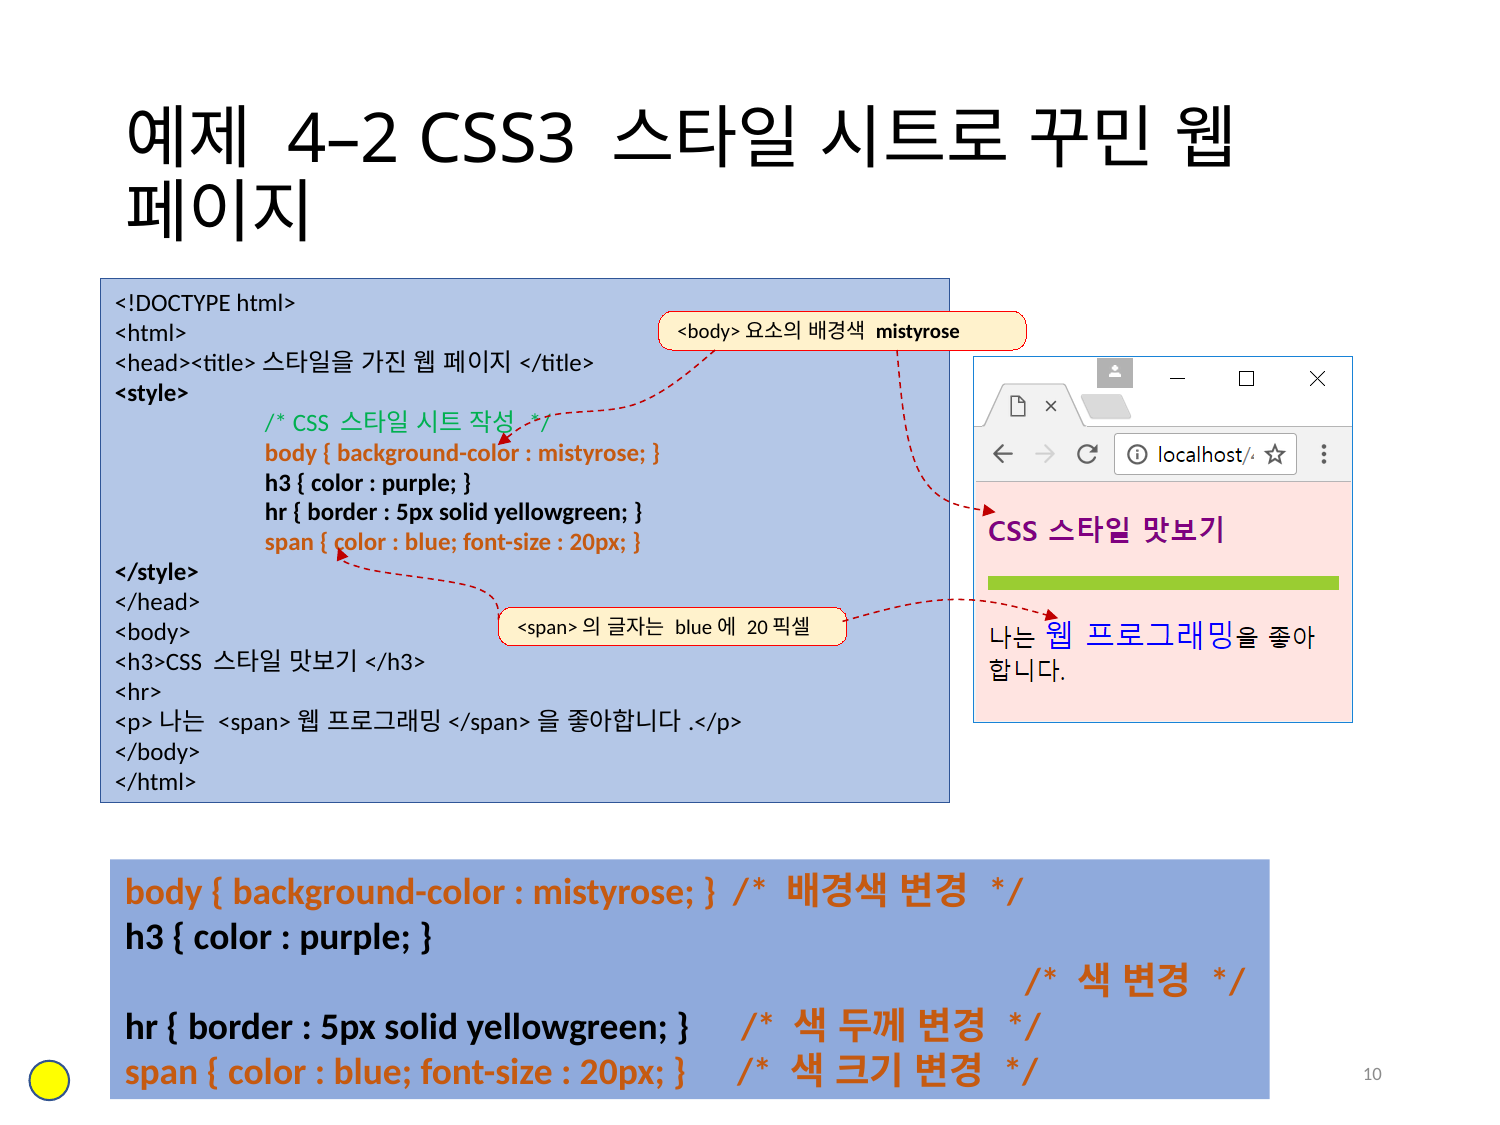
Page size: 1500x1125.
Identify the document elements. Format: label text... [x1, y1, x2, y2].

title 예제 4–2 CSS3 스타일 시트로 꾸민 웹 페이지 [110, 46, 1386, 308]
text_box body { background-color : mistyrose; } /* 배경색 변경 */ h3 { color : purple; } /* 색 변경 */ hr { border : 5px solid yellowgreen; } /* 색 두께 변경 */ span { color : blue; font-size : 20px; } /* 색 크기 변경 */ [110, 859, 1270, 1100]
slide_number 10 [1059, 1042, 1397, 1103]
text_box <!DOCTYPE html> <html> <head><title>스타일을 가진 웹 페이지</title> <style> /* CSS 스타일 시트 작성 */ body { background-color : mistyrose; } h3 { color : purple; } hr { border : 5px solid yellowgreen; } span { color : blue; font-size : 20px; } </style> </head> <body> <h3>CSS 스타일 맛보기</h3> <hr> <p>나는 <span>웹 프로그래밍</span>을 좋아합니다.</p> </body> </html> [100, 278, 950, 803]
text_box <body>요소의 배경색 mistyrose [658, 311, 1027, 351]
text_box [336, 547, 500, 620]
text_box [842, 598, 973, 623]
text_box [497, 349, 716, 446]
text_box <span>의 글자는 blue에 20픽셀 [498, 607, 847, 646]
text_box [895, 349, 973, 510]
picture [973, 356, 1353, 723]
text_box [28, 1059, 71, 1102]
